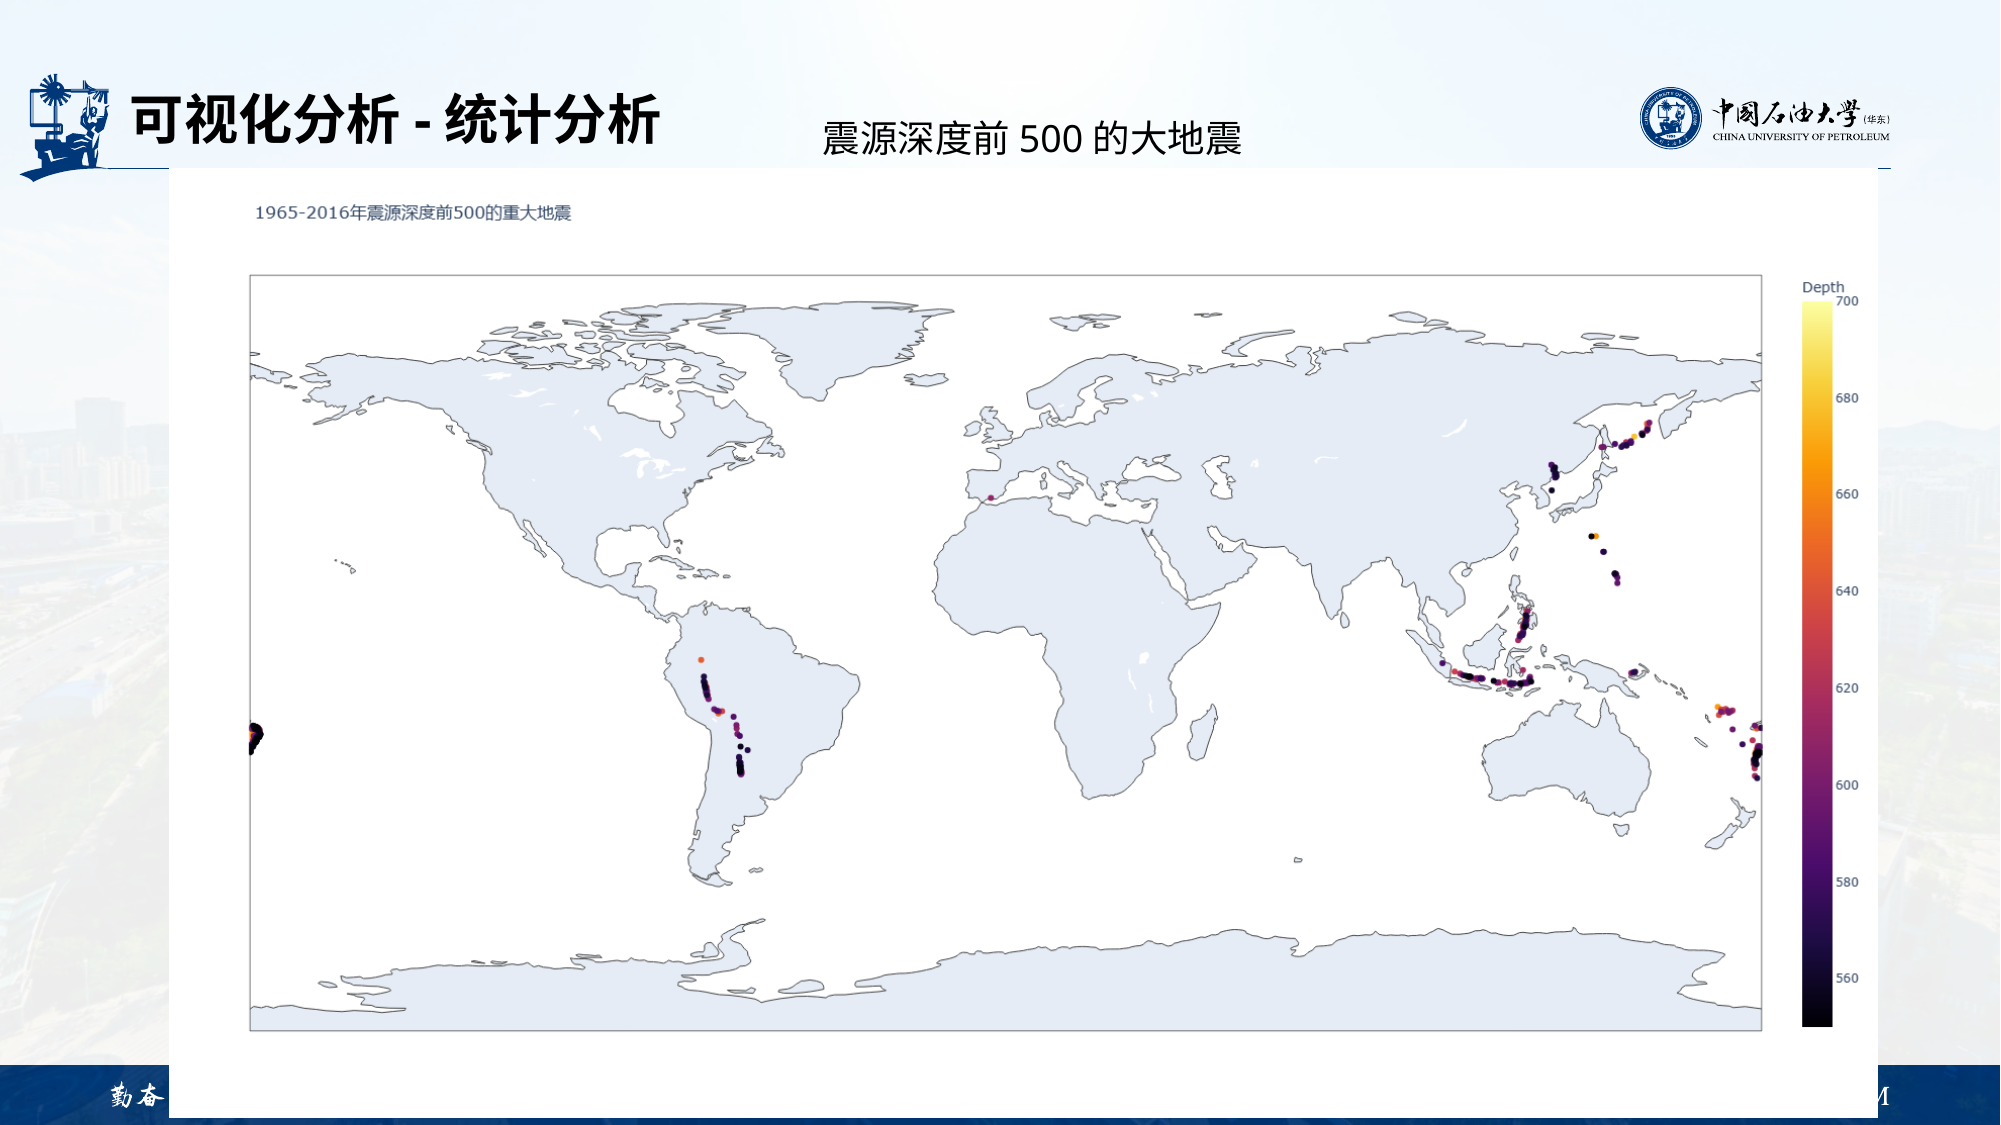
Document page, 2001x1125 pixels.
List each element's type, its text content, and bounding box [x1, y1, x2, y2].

title 可视化分析-统计分析 [129, 94, 807, 151]
picture [169, 168, 1878, 1118]
text_box 震源深度前500的大地震 [807, 94, 1398, 168]
